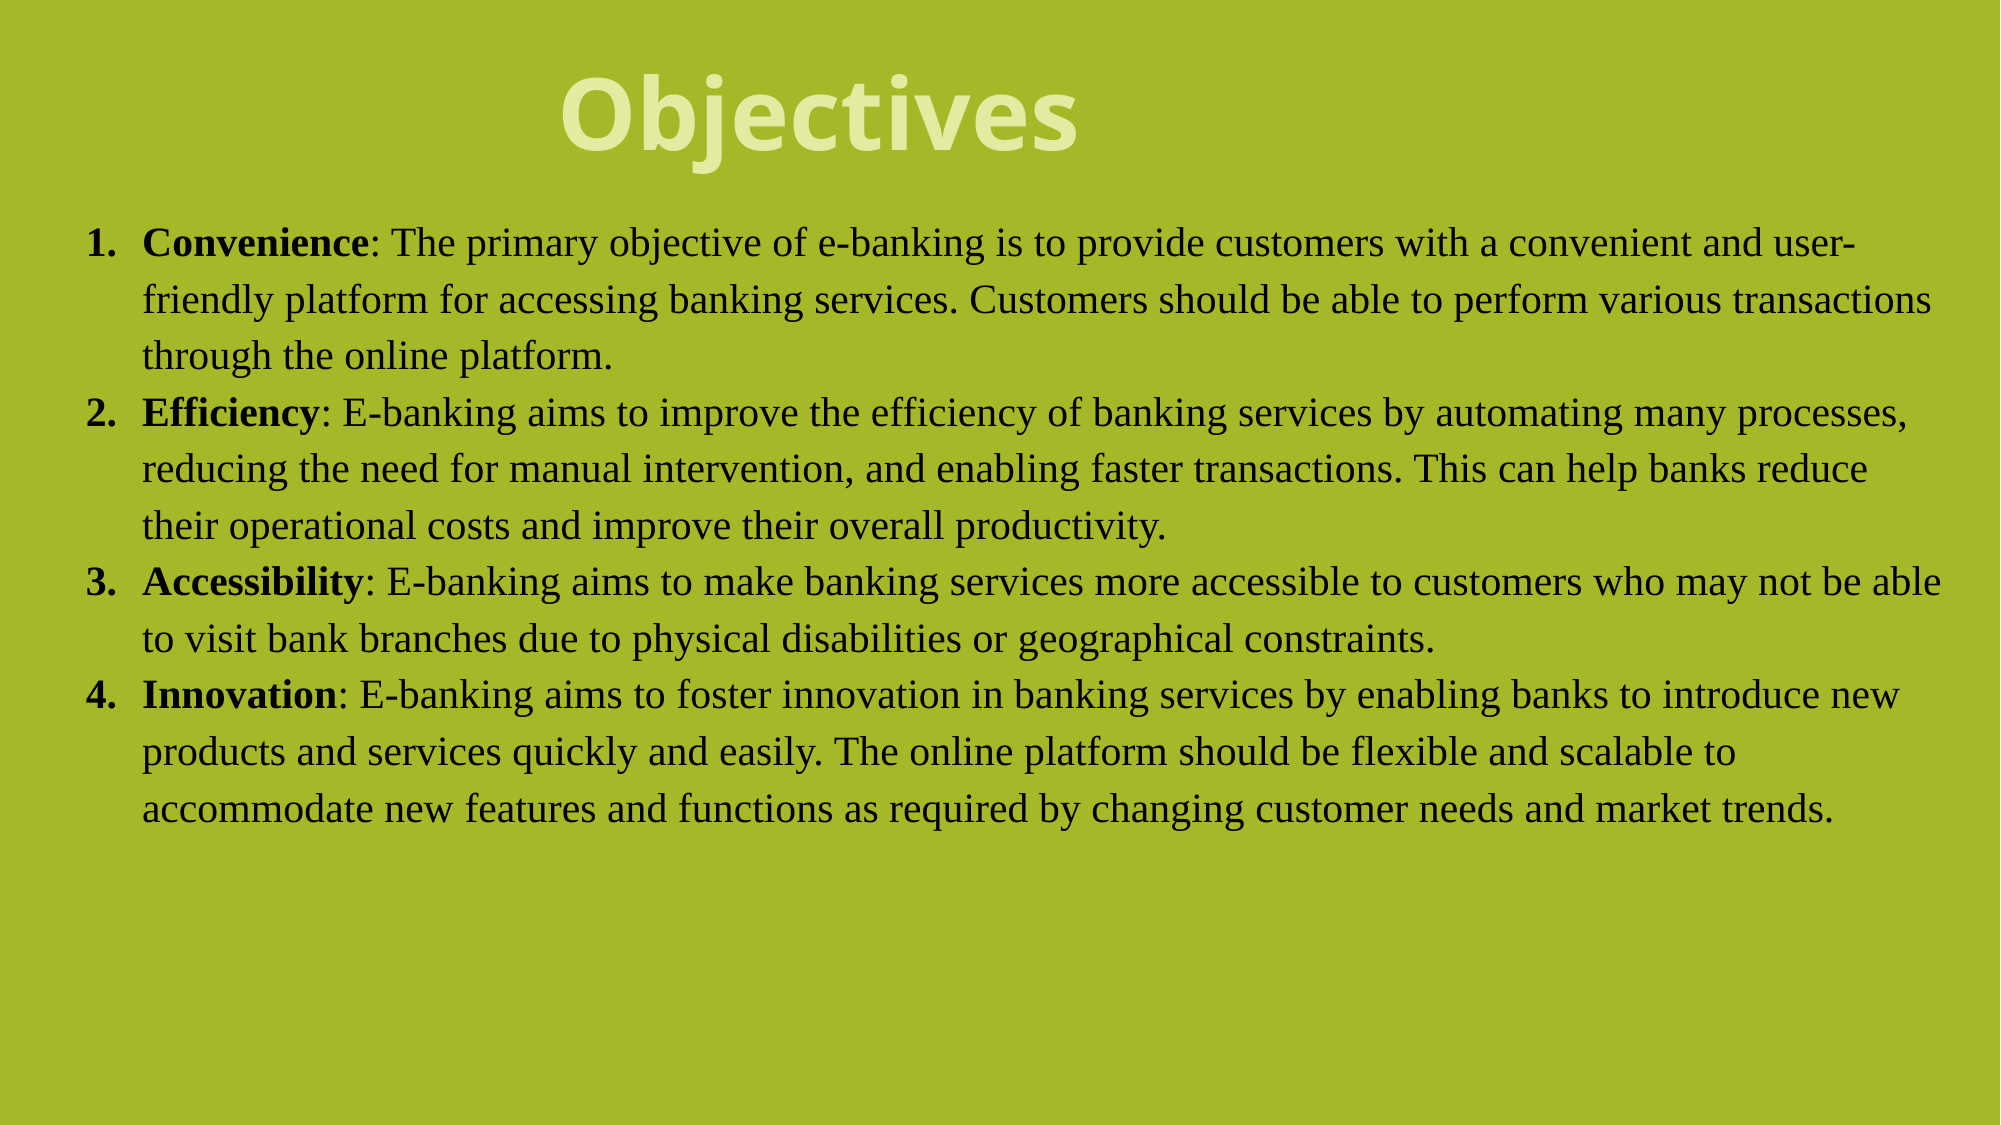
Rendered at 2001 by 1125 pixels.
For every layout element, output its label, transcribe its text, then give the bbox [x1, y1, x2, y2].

text_box Objectives [308, 43, 1483, 178]
text_box Convenience: The primary objective of e-banking is to provide customers with a convenient and user-friendly platform for accessing banking services. Customers should be able to perform various transactions through the online platform. Efficiency: E-banking aims to improve the efficiency of banking services by automating many processes, reducing the need for manual intervention, and enabling faster transactions. This can help banks reduce their operational costs and improve their overall productivity. Accessibility: E-banking aims to make banking services more accessible to customers who may not be able to visit bank branches due to physical disabilities or geographical constraints. Innovation: E-banking aims to foster innovation in banking services by enabling banks to introduce new products and services quickly and easily. The online platform should be flexible and scalable to accommodate new features and functions as required by changing customer needs and market trends. [71, 201, 1968, 838]
